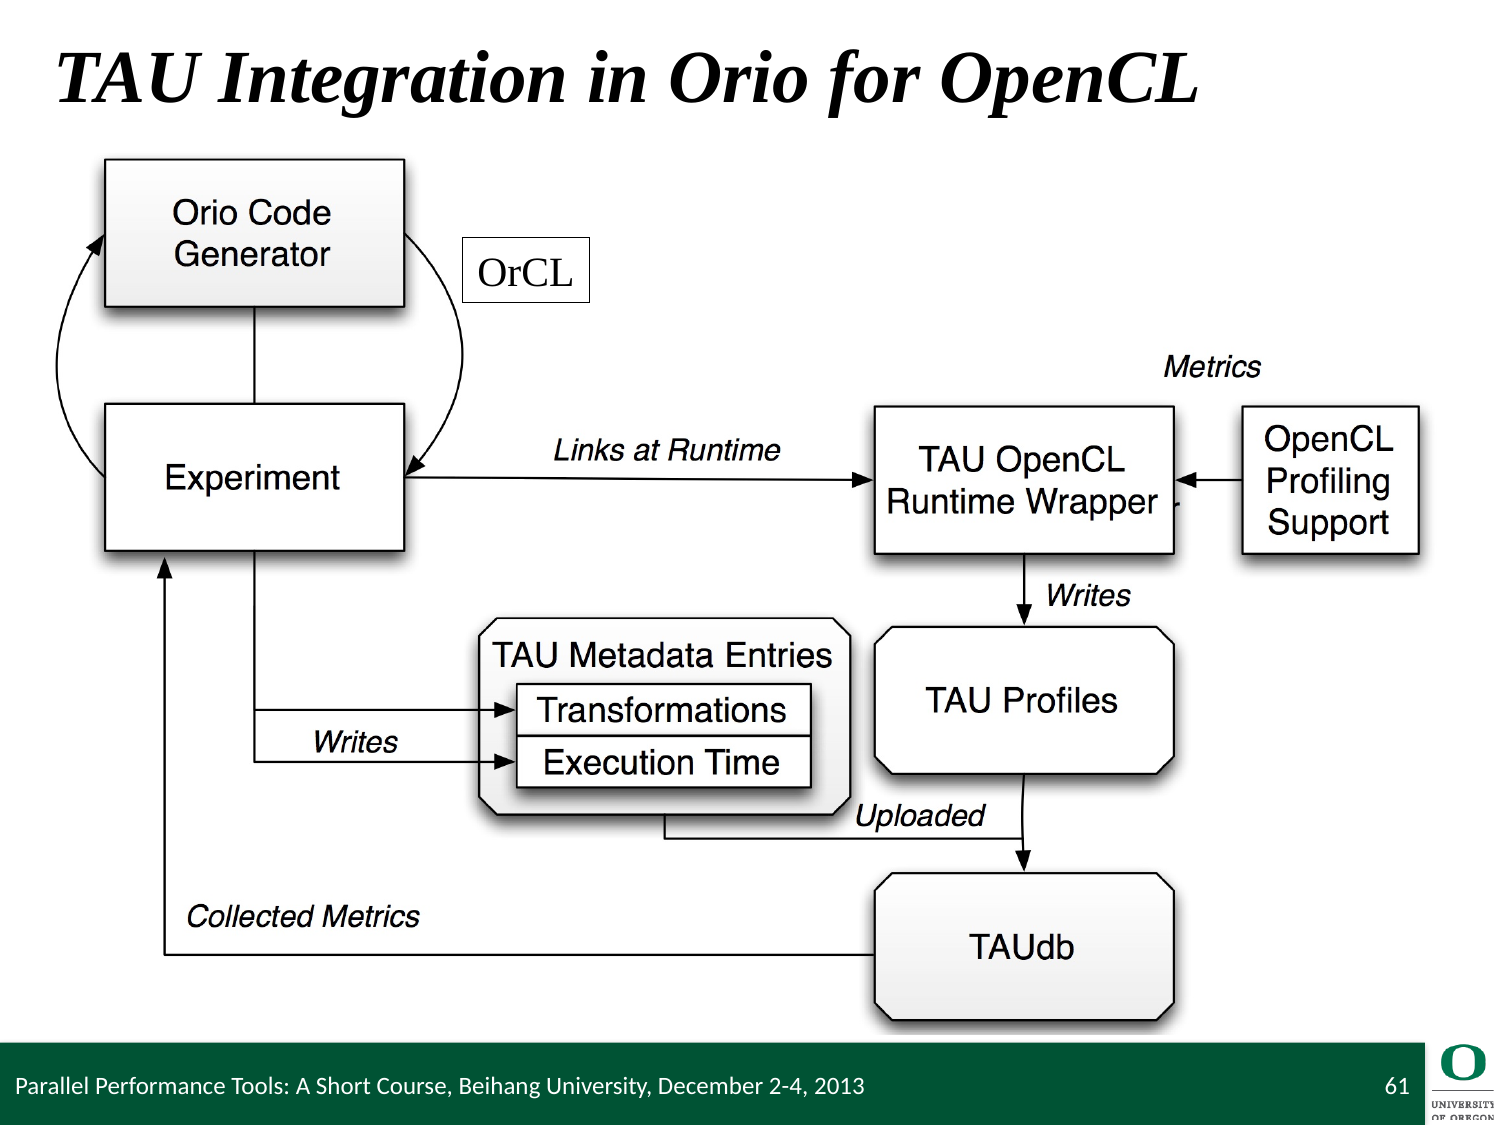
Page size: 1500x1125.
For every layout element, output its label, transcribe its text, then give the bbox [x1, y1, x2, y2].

picture [37, 150, 1438, 1035]
slide_number 61 [1074, 1044, 1425, 1125]
title TAU Integration in Orio for OpenCL [39, 0, 1500, 145]
footer Parallel Performance Tools: A Short Course, Beihang University, December 2-4, 2013 [0, 1044, 988, 1125]
